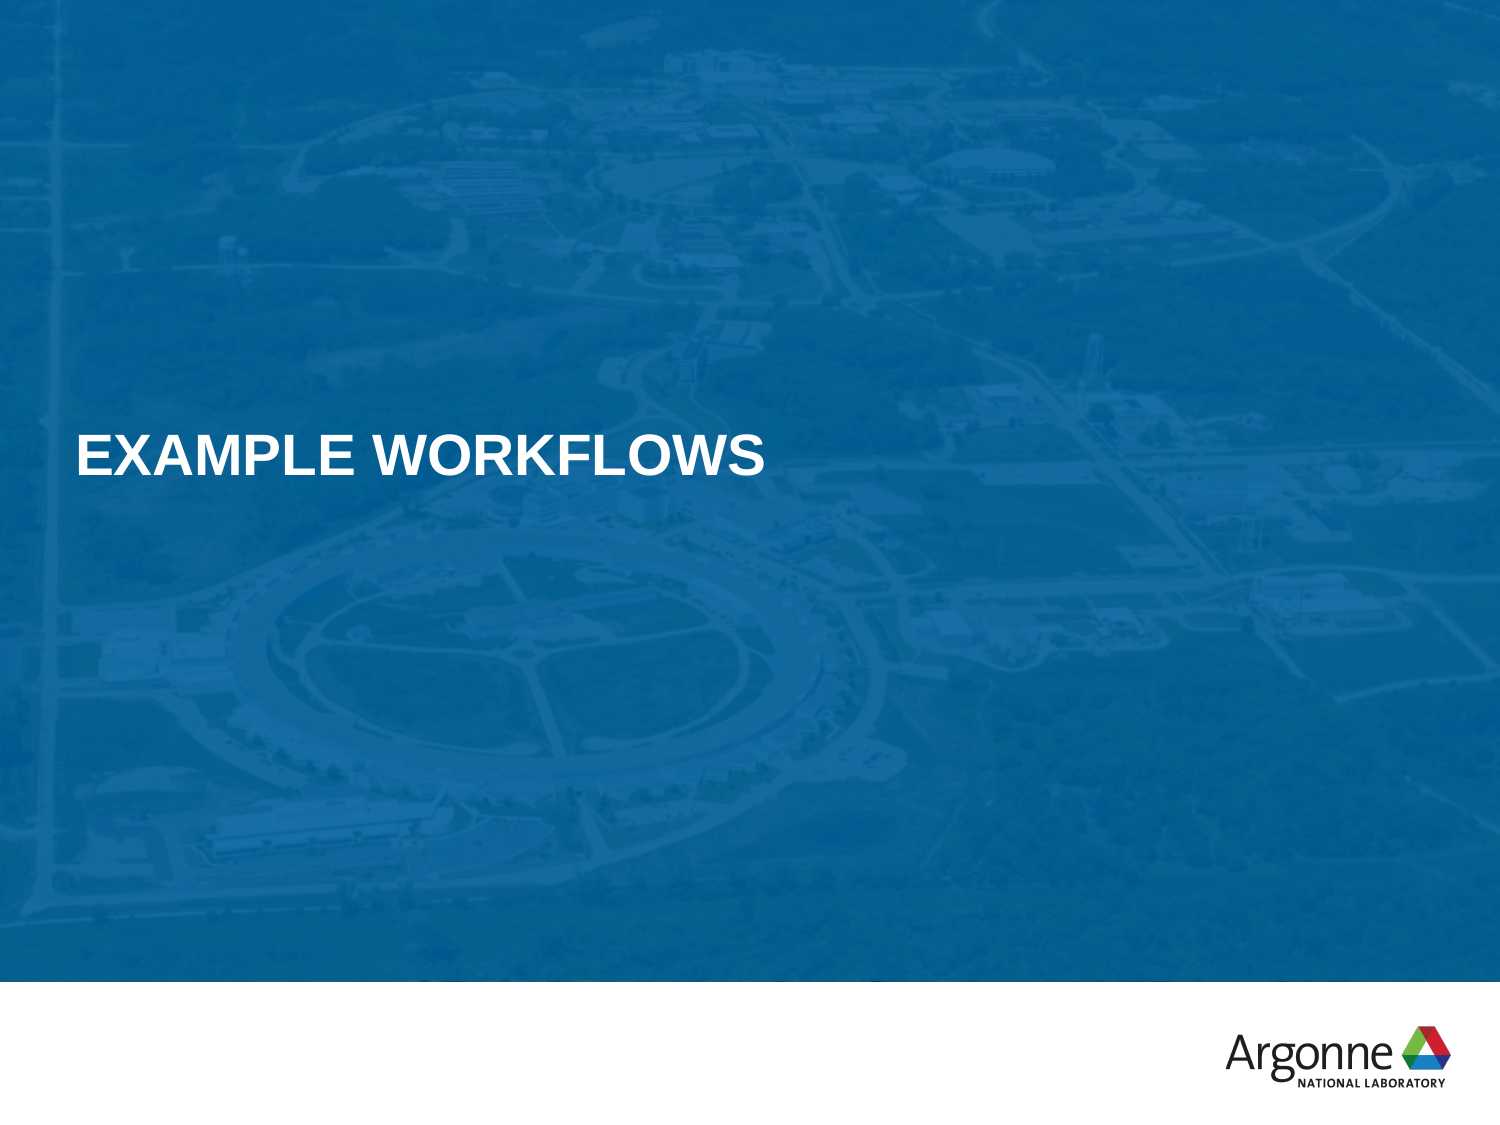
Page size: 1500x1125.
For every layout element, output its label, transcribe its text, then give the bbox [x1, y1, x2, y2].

list Example workflows [0, 0, 1500, 982]
picture [1214, 1009, 1468, 1102]
